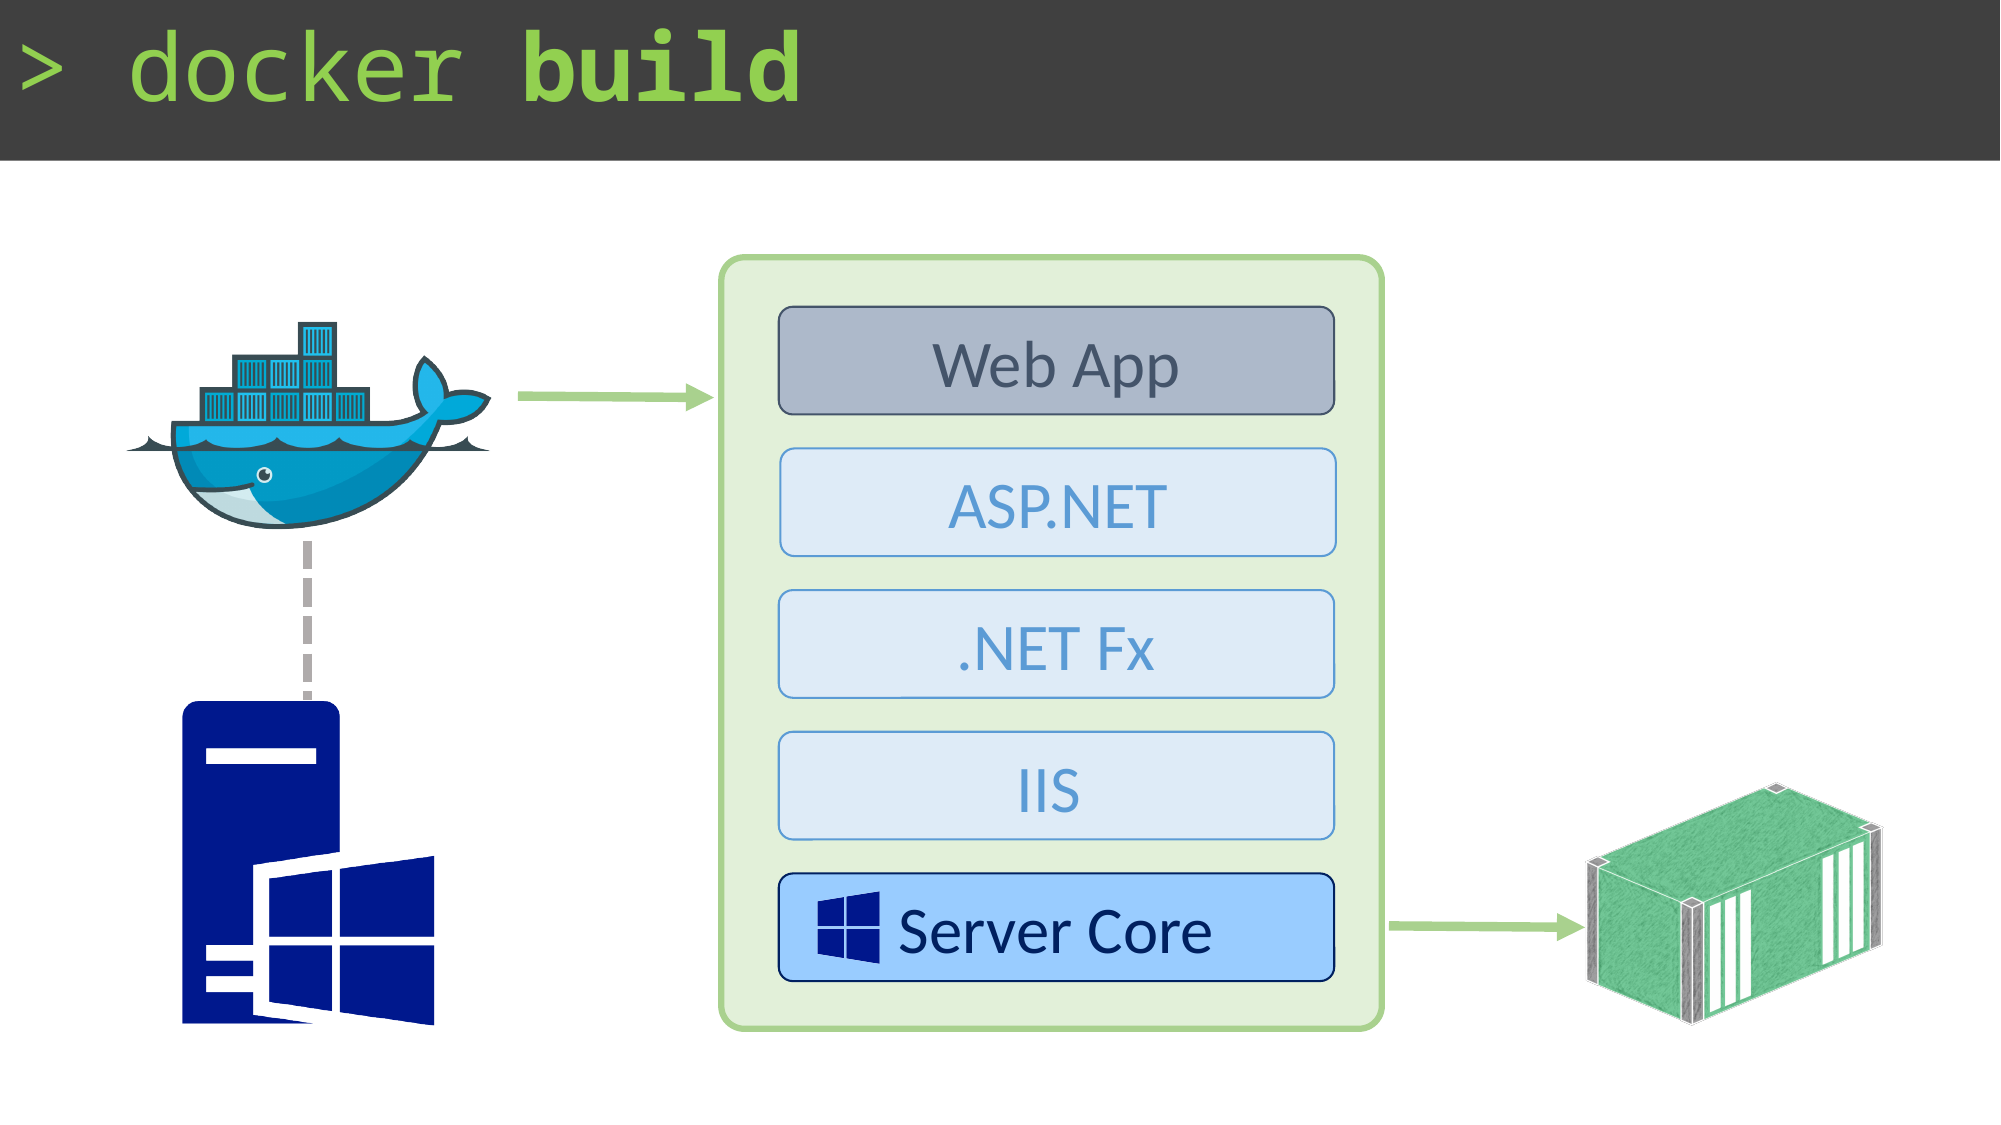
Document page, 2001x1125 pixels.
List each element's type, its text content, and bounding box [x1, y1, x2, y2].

text_box Web App [777, 305, 1336, 416]
picture [58, 254, 557, 541]
text_box > docker build [0, 0, 2000, 161]
text_box ASP.NET [779, 447, 1337, 558]
picture [1585, 782, 1884, 1026]
text_box Server Core [777, 872, 1336, 983]
text_box IIS [777, 730, 1336, 841]
picture [145, 700, 471, 1026]
text_box .NET Fx [777, 589, 1336, 699]
text_box [720, 256, 1383, 1030]
picture [816, 891, 881, 964]
